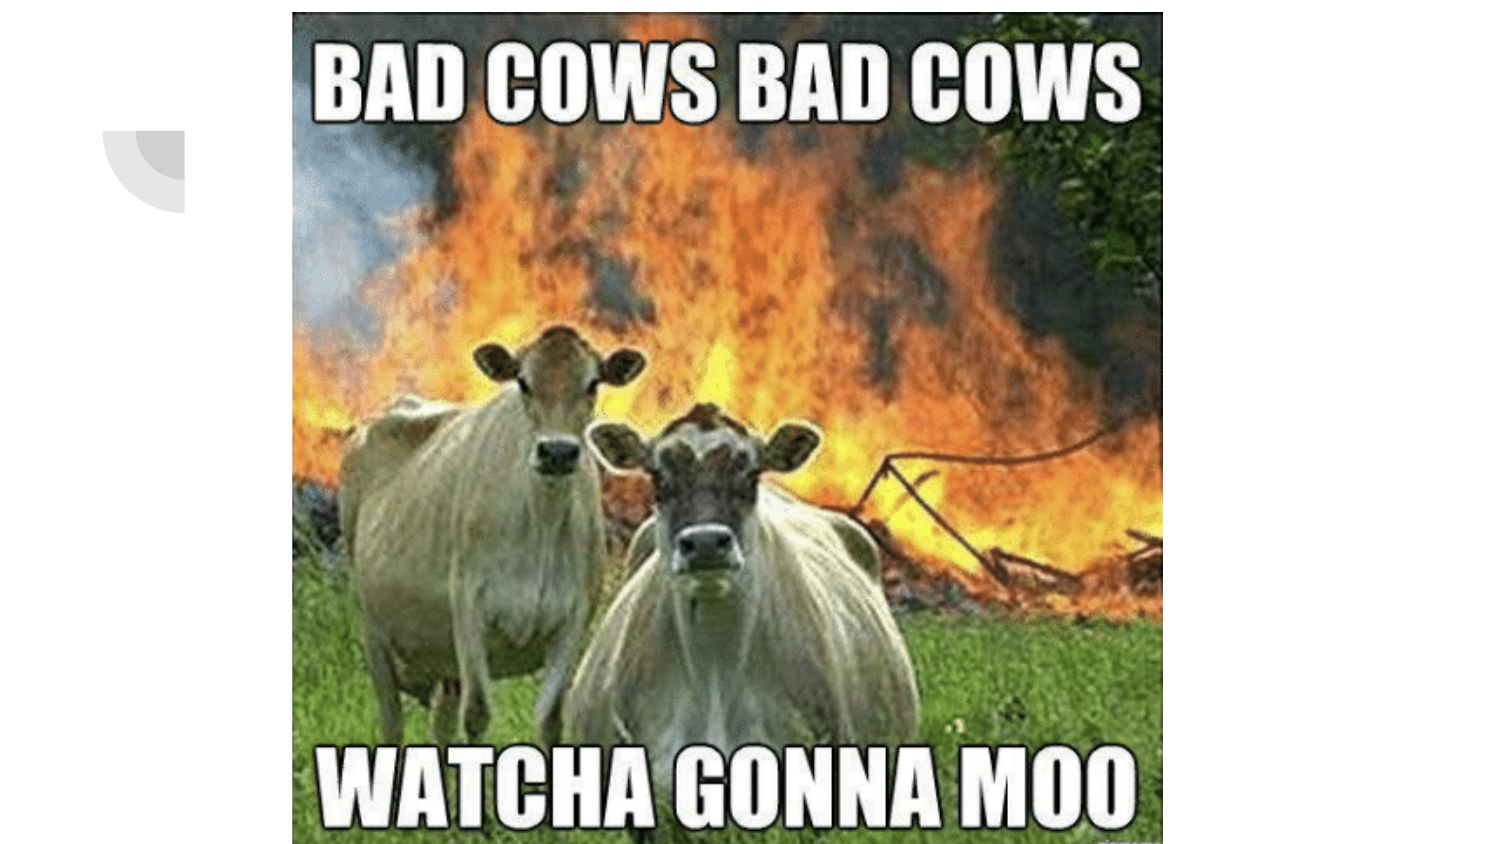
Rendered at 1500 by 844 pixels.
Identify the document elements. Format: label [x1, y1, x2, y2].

picture [291, 12, 1164, 844]
